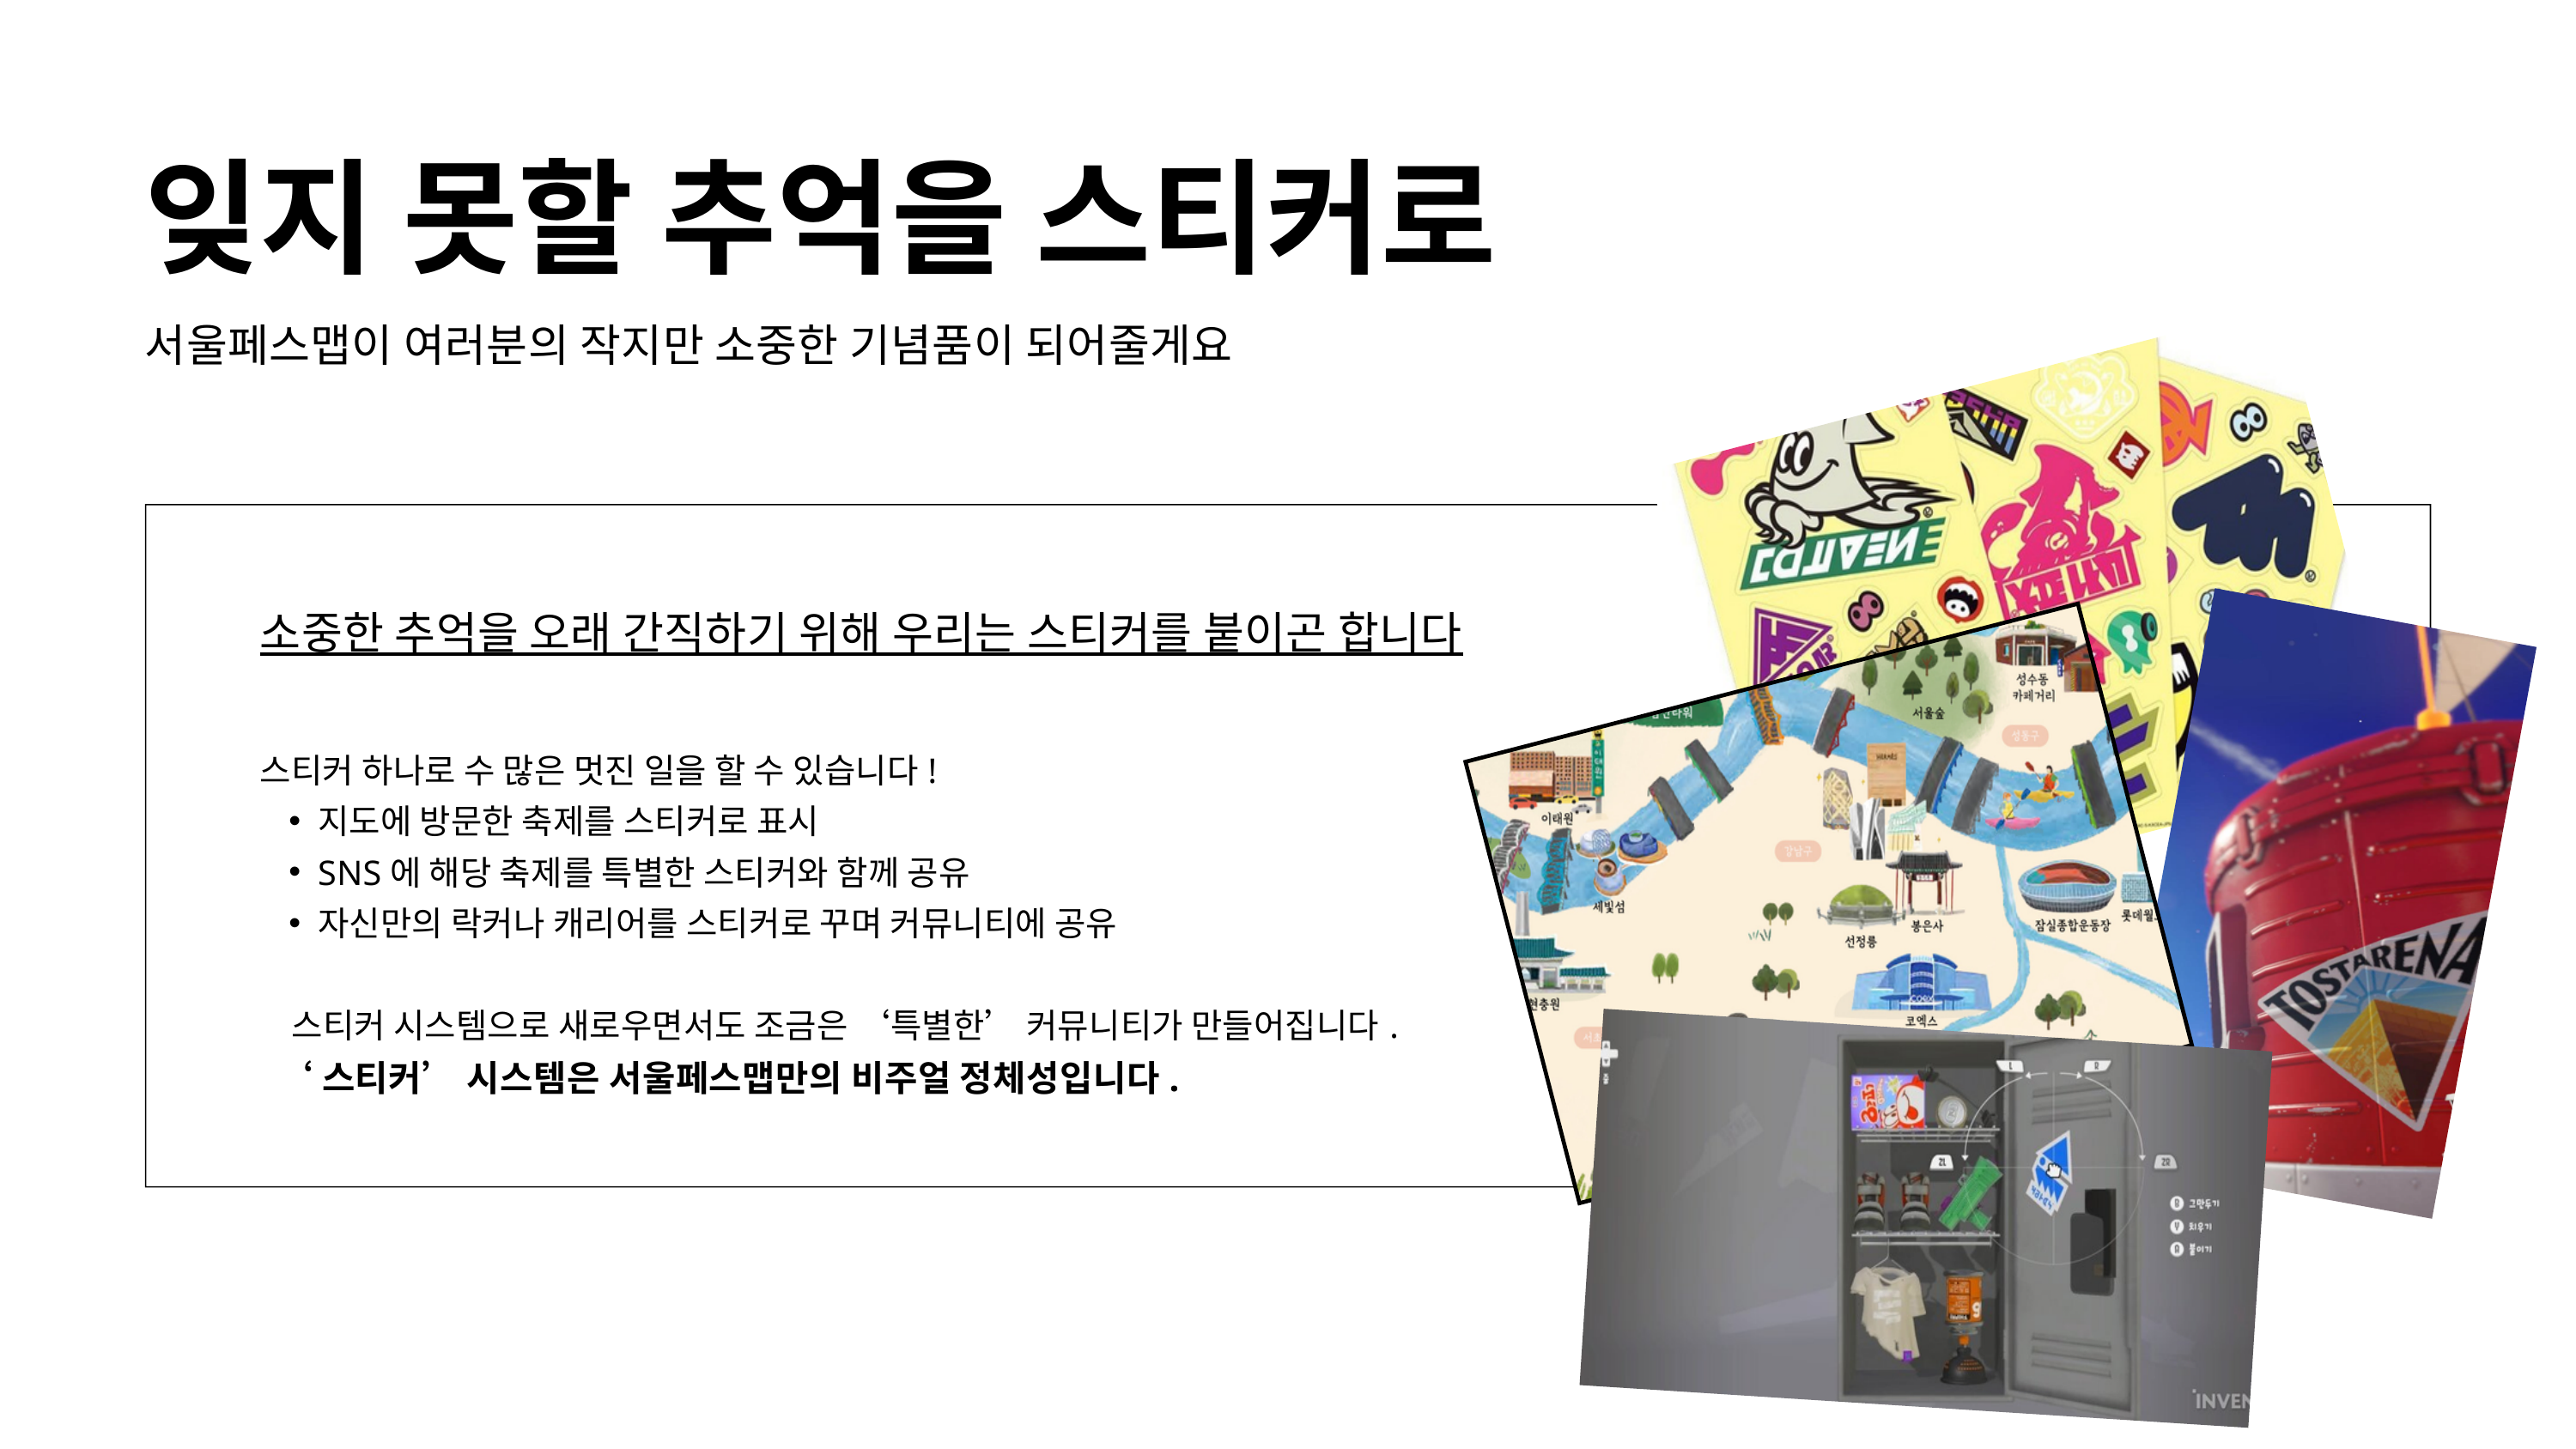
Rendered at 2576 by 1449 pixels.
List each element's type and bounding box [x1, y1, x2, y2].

text_box [1579, 1197, 2263, 1428]
text_box [144, 144, 1563, 368]
text_box [1577, 1197, 1591, 1203]
text_box [2315, 1193, 2437, 1219]
text_box [2438, 628, 2537, 1188]
text_box [144, 503, 2432, 1188]
text_box [1648, 305, 2332, 500]
